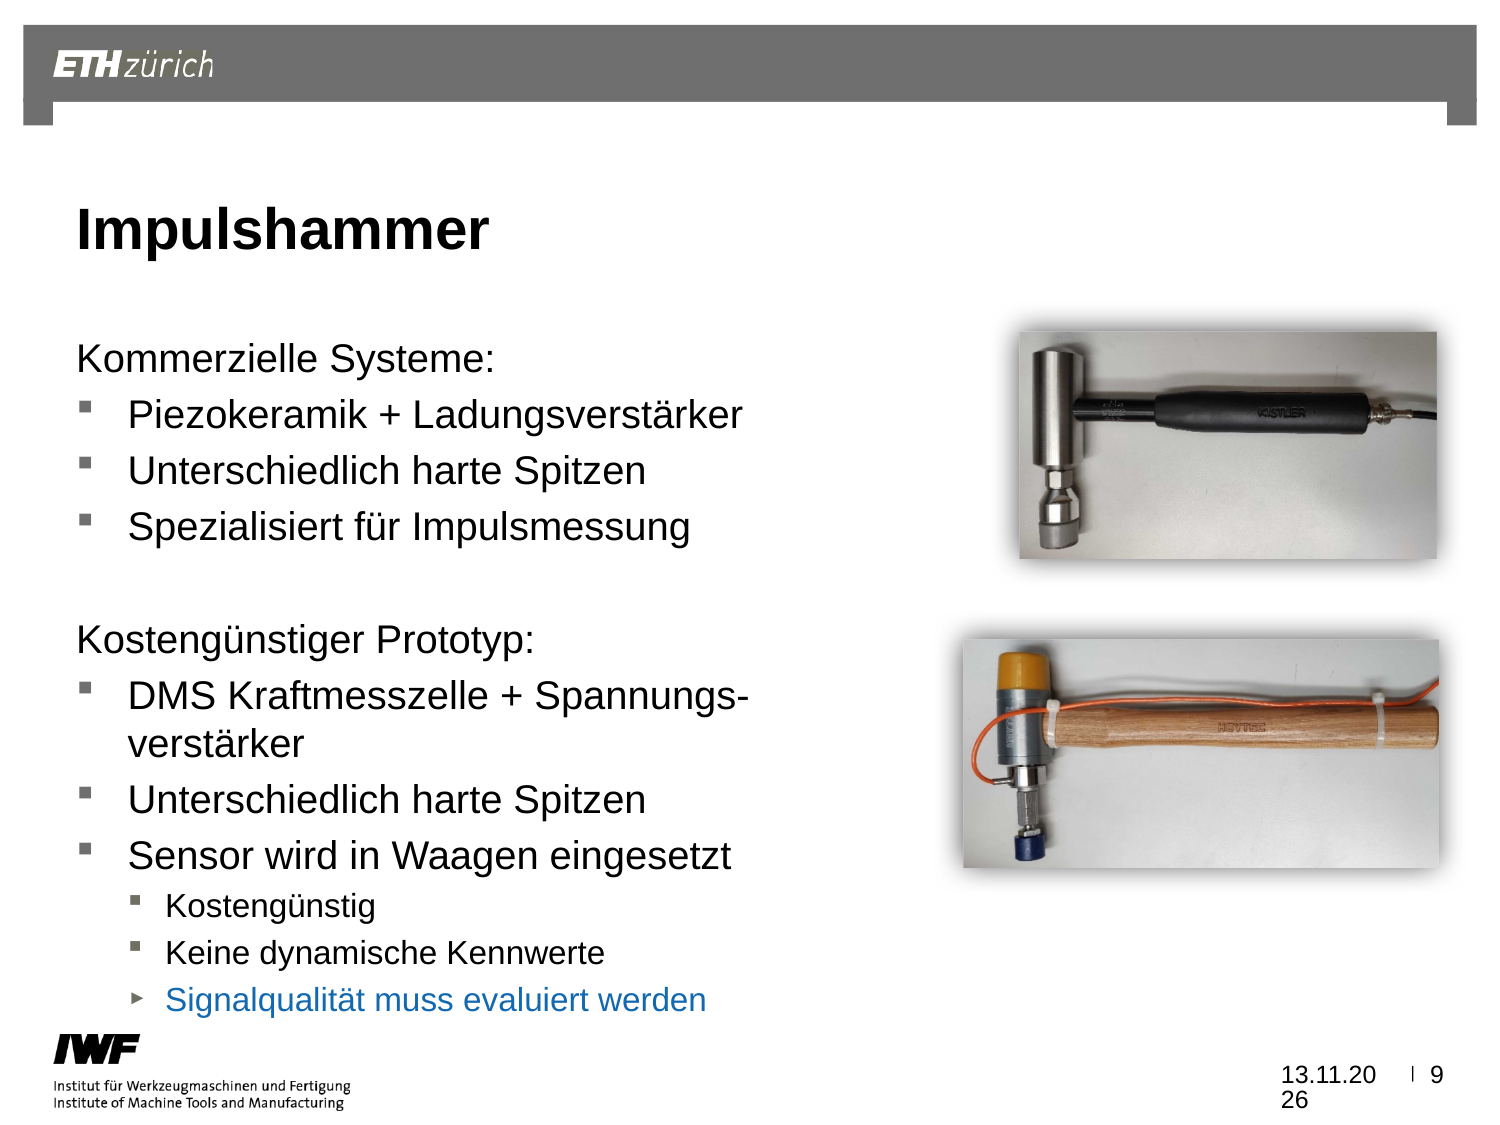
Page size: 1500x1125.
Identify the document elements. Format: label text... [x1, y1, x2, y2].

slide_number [1280, 1034, 1382, 1112]
title Impulshammer [53, 101, 1447, 262]
slide_number 9 [1415, 1034, 1459, 1112]
picture [964, 236, 1439, 992]
picture [53, 1034, 352, 1111]
list Kommerzielle Systeme: Piezokeramik + Ladungsverstärker Unterschiedlich harte Spitzen Spezialisiert für Impulsmessung Kostengünstiger Prototyp: DMS Kraftmesszelle + Spannungs- verstärker Unterschiedlich harte Spitzen Sensor wird in Waagen eingesetzt Kostengünstig Keine dynamische Kennwerte Signalqualität muss evaluiert werden [53, 332, 1447, 1023]
